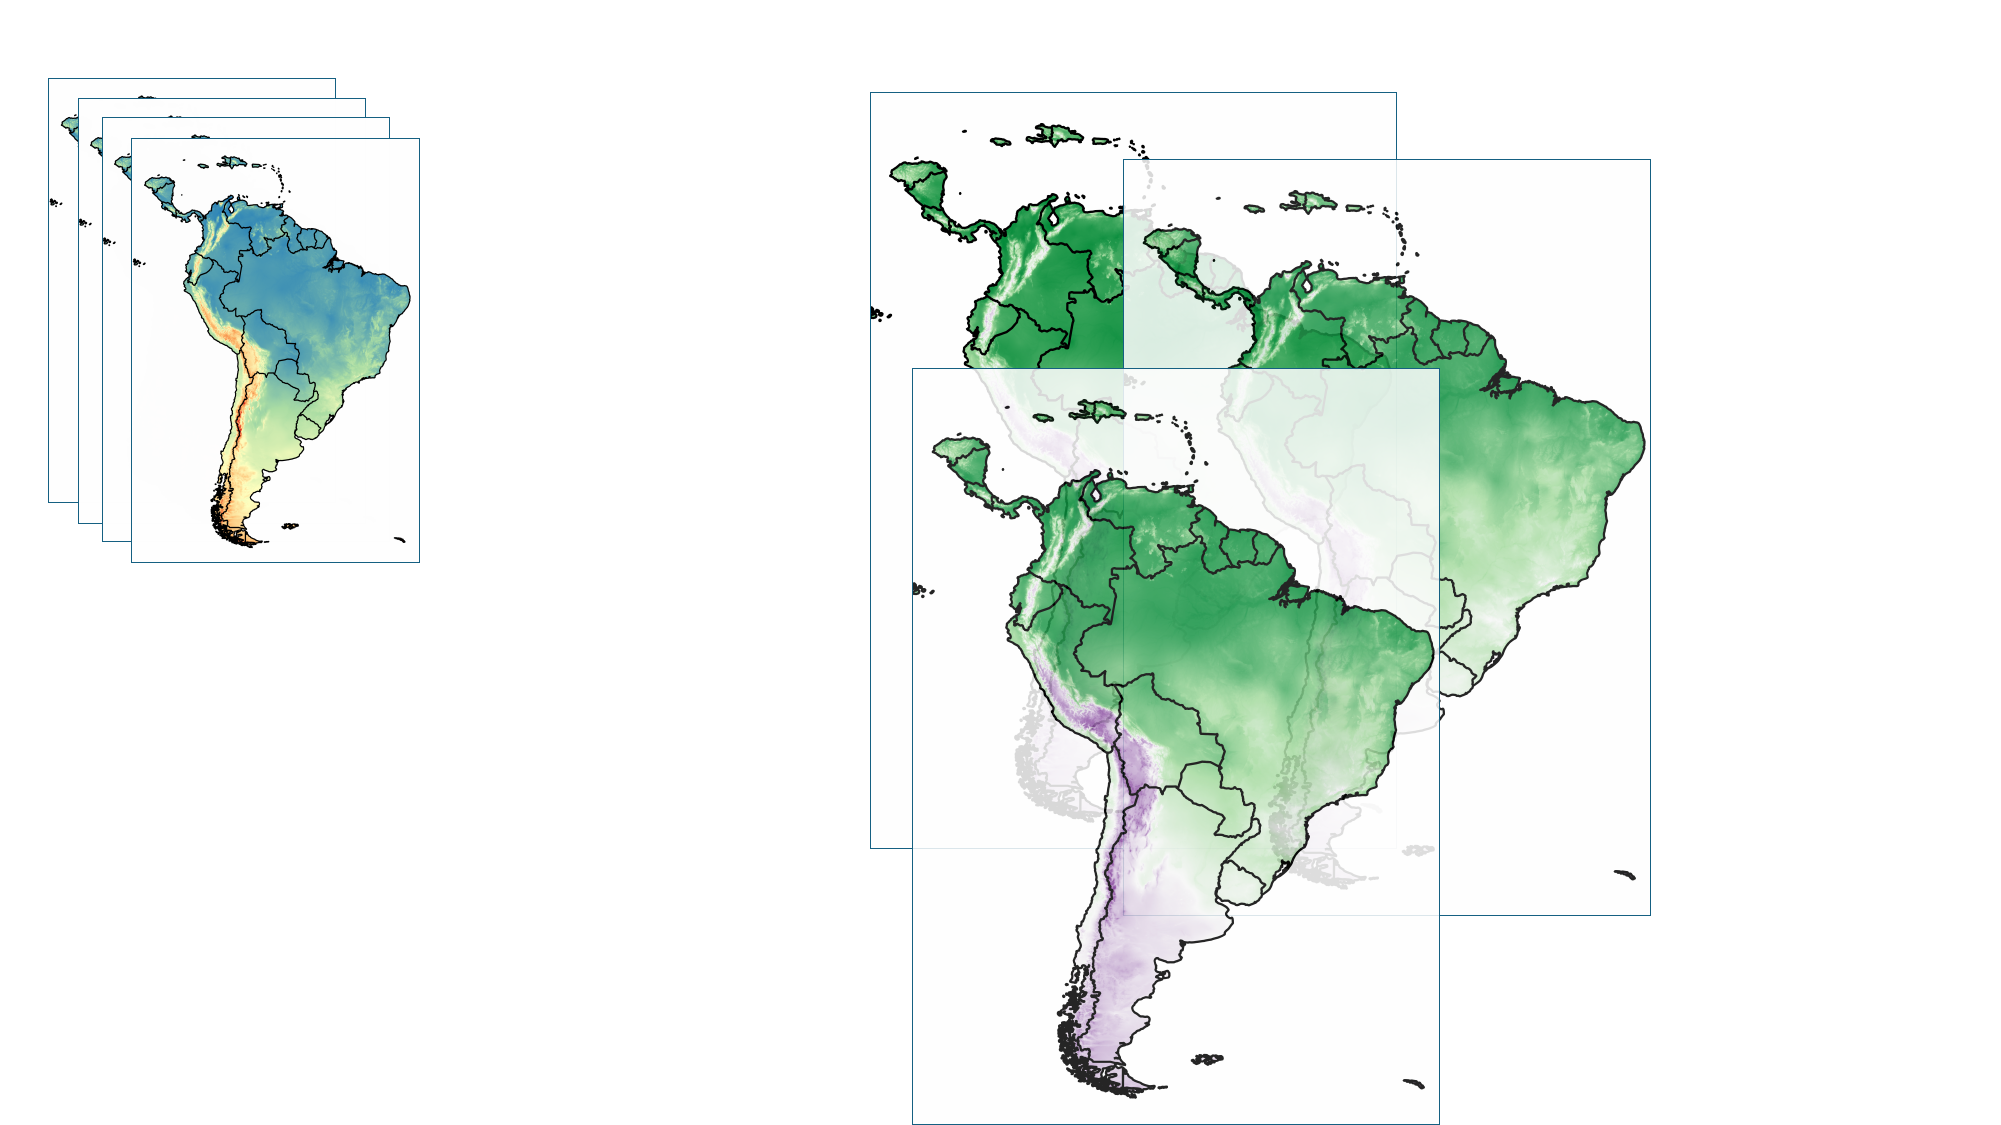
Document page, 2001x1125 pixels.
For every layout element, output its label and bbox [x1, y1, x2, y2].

picture [869, 91, 1651, 1125]
text_box [48, 77, 420, 563]
